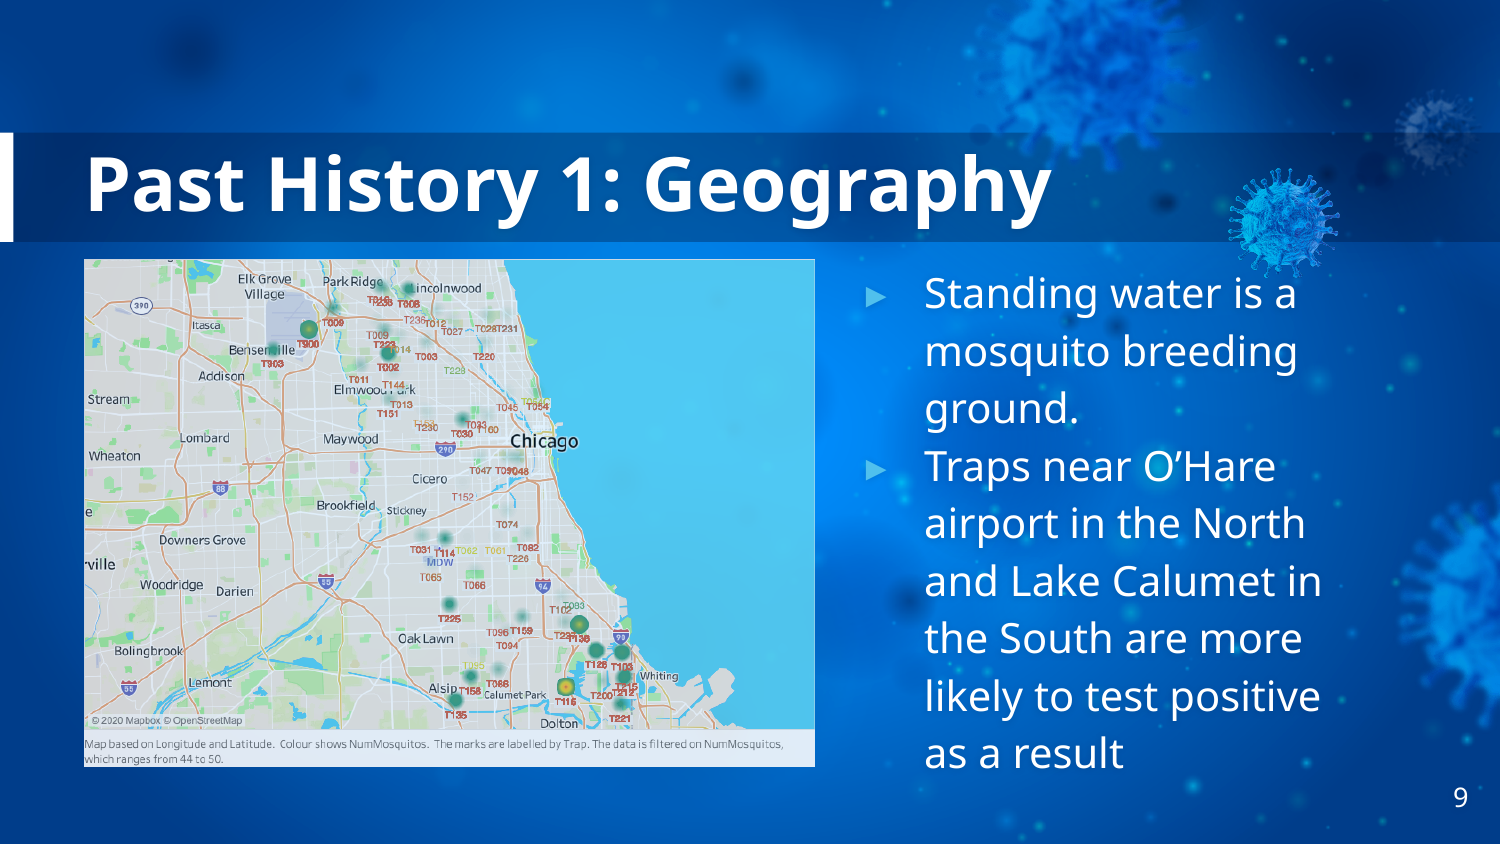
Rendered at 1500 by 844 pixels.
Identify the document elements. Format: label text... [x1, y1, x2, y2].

list Standing water is a mosquito breeding ground. Traps near O’Hare airport in the North and Lake Calumet in the South are more likely to test positive as a result [849, 259, 1368, 767]
title Past History 1: Geography [84, 132, 1130, 242]
slide_number ‹#› [1378, 766, 1469, 832]
picture [0, 0, 1500, 844]
